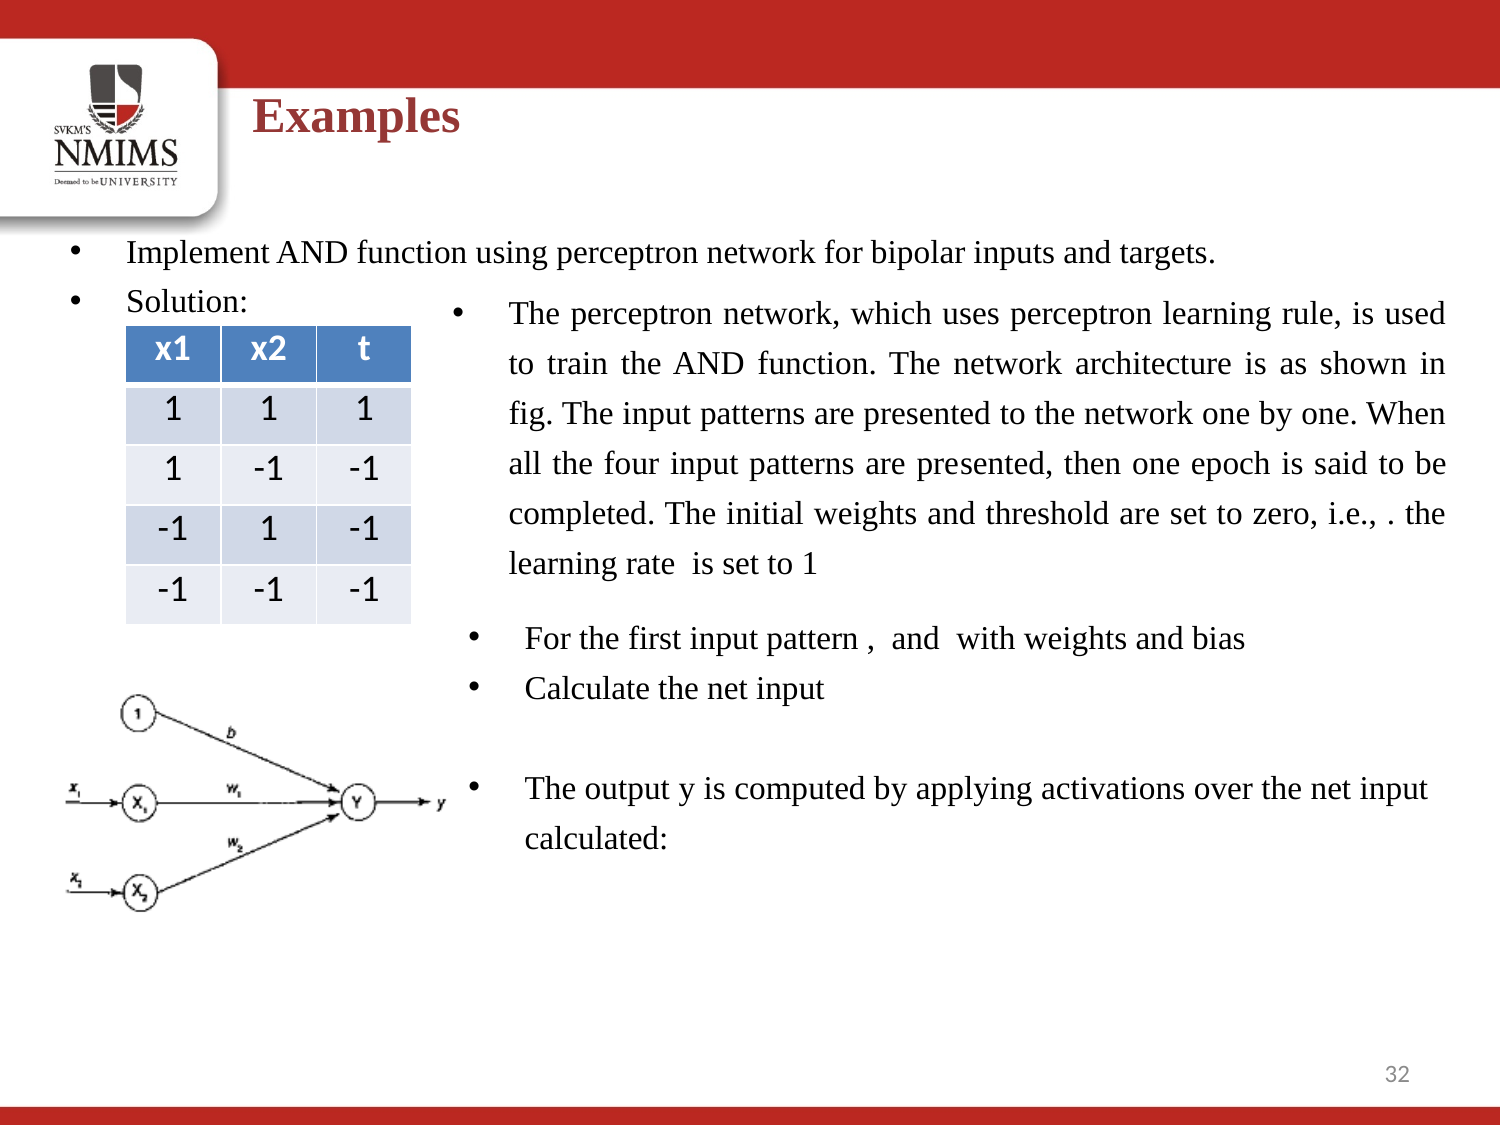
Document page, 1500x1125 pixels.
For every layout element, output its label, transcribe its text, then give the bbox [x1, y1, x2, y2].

table_cell -1 [222, 566, 316, 624]
table_cell -1 [126, 506, 220, 564]
table_cell 1 [126, 446, 220, 504]
table_header x1 [126, 326, 220, 382]
table_cell 1 [222, 388, 316, 444]
table_header x2 [222, 326, 316, 382]
text_box Implement AND function using perceptron network for bipolar inputs and targets. Solution: [55, 212, 1445, 327]
table_cell -1 [317, 446, 411, 504]
table_cell -1 [126, 566, 220, 624]
table_header t [317, 326, 411, 382]
table_cell 1 [317, 388, 411, 444]
text_box Examples [237, 74, 1445, 150]
table_cell -1 [222, 446, 316, 504]
slide_number 32 [1074, 1042, 1425, 1103]
table_cell 1 [222, 506, 316, 564]
table_cell 1 [126, 388, 220, 444]
table_cell -1 [317, 566, 411, 624]
table_cell -1 [317, 506, 411, 564]
picture [0, 0, 1500, 1125]
